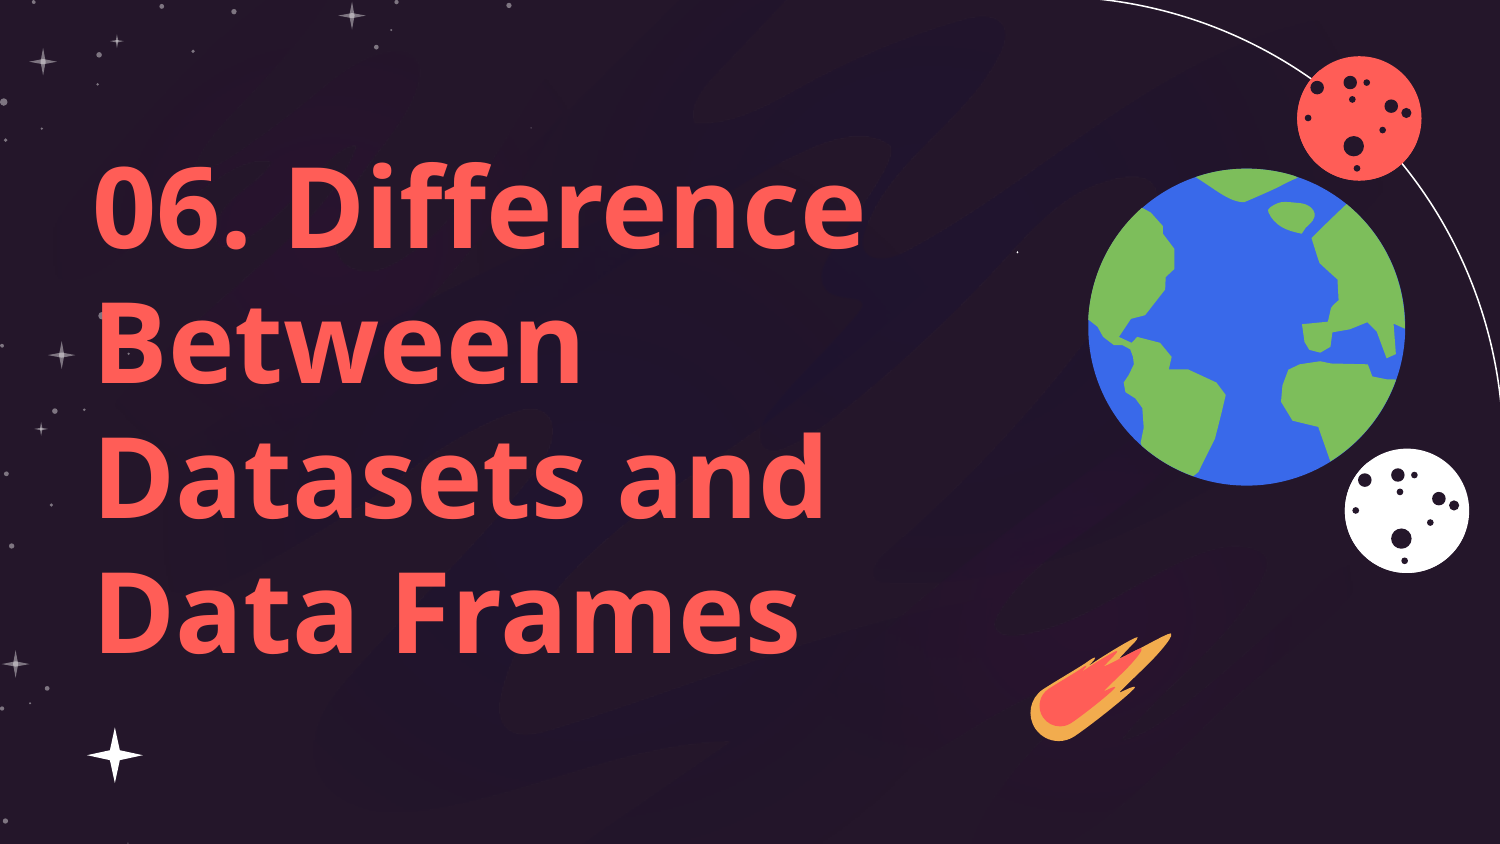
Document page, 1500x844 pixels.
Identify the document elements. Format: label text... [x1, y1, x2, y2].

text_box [1344, 448, 1470, 574]
title 06. Difference Between Datasets and Data Frames [77, 466, 1121, 617]
text_box [1051, 0, 1291, 167]
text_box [1016, 168, 1406, 486]
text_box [1296, 55, 1422, 181]
text_box [1410, 188, 1500, 449]
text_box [1026, 633, 1173, 742]
